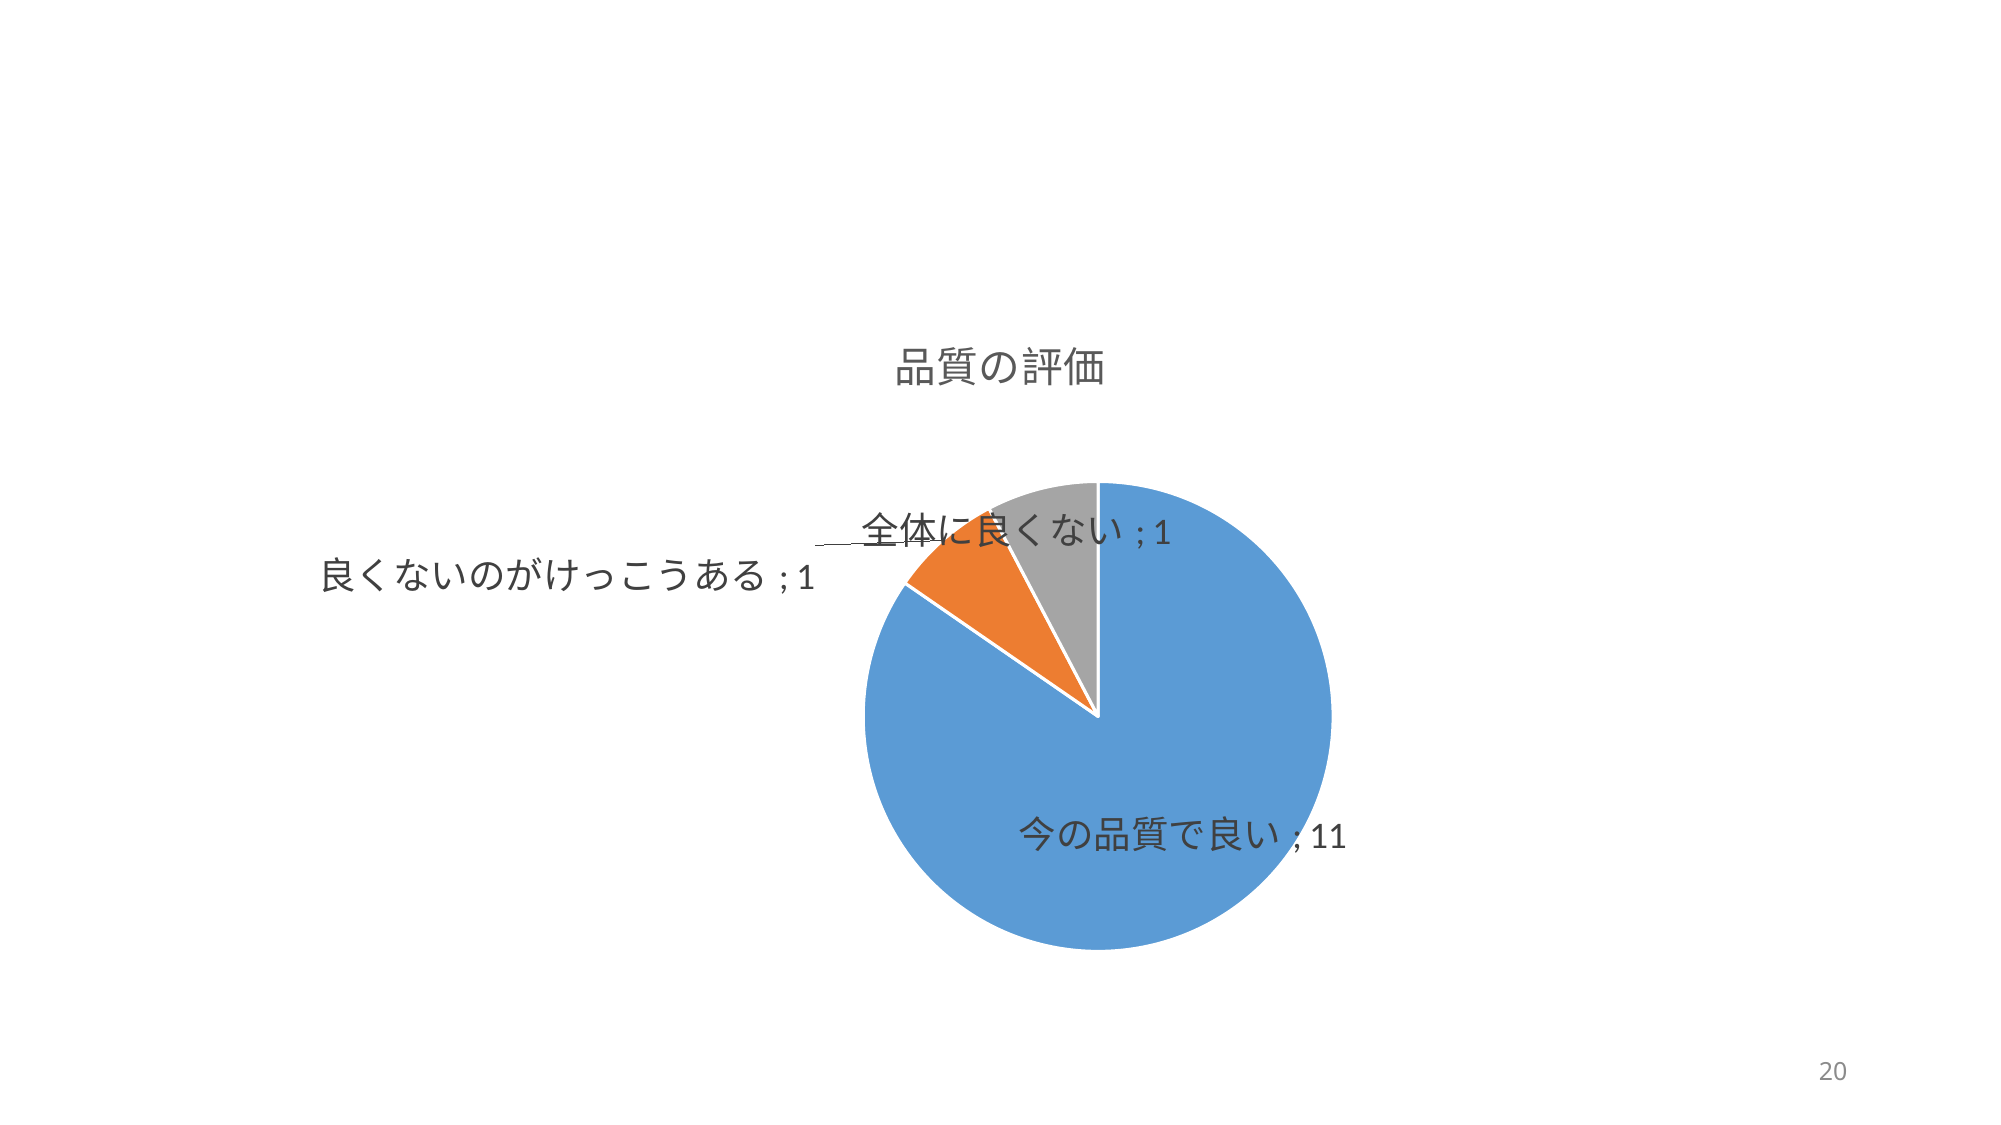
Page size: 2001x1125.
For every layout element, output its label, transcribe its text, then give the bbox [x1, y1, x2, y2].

chart [137, 299, 1863, 1014]
slide_number 20 [1412, 1042, 1863, 1103]
